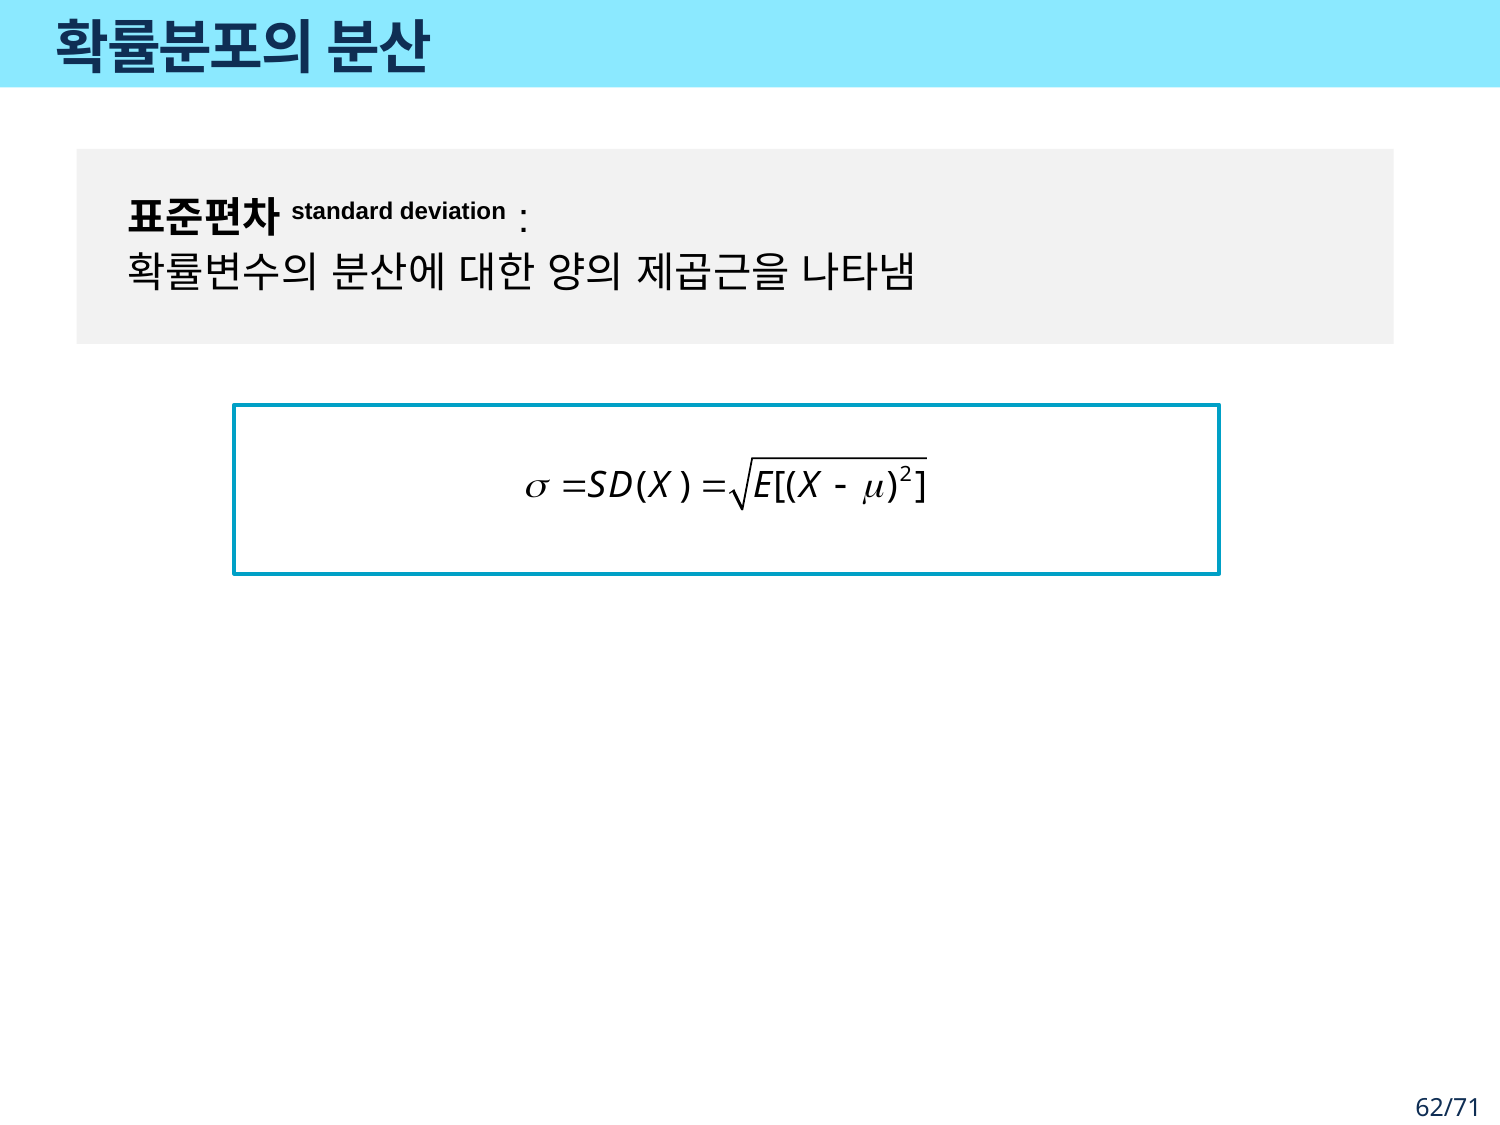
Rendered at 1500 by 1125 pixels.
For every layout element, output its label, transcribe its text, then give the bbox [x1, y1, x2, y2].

text_box [232, 403, 1221, 576]
title 확률분포의 분산 [40, 5, 1288, 84]
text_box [519, 448, 934, 520]
text_box [75, 147, 1396, 346]
